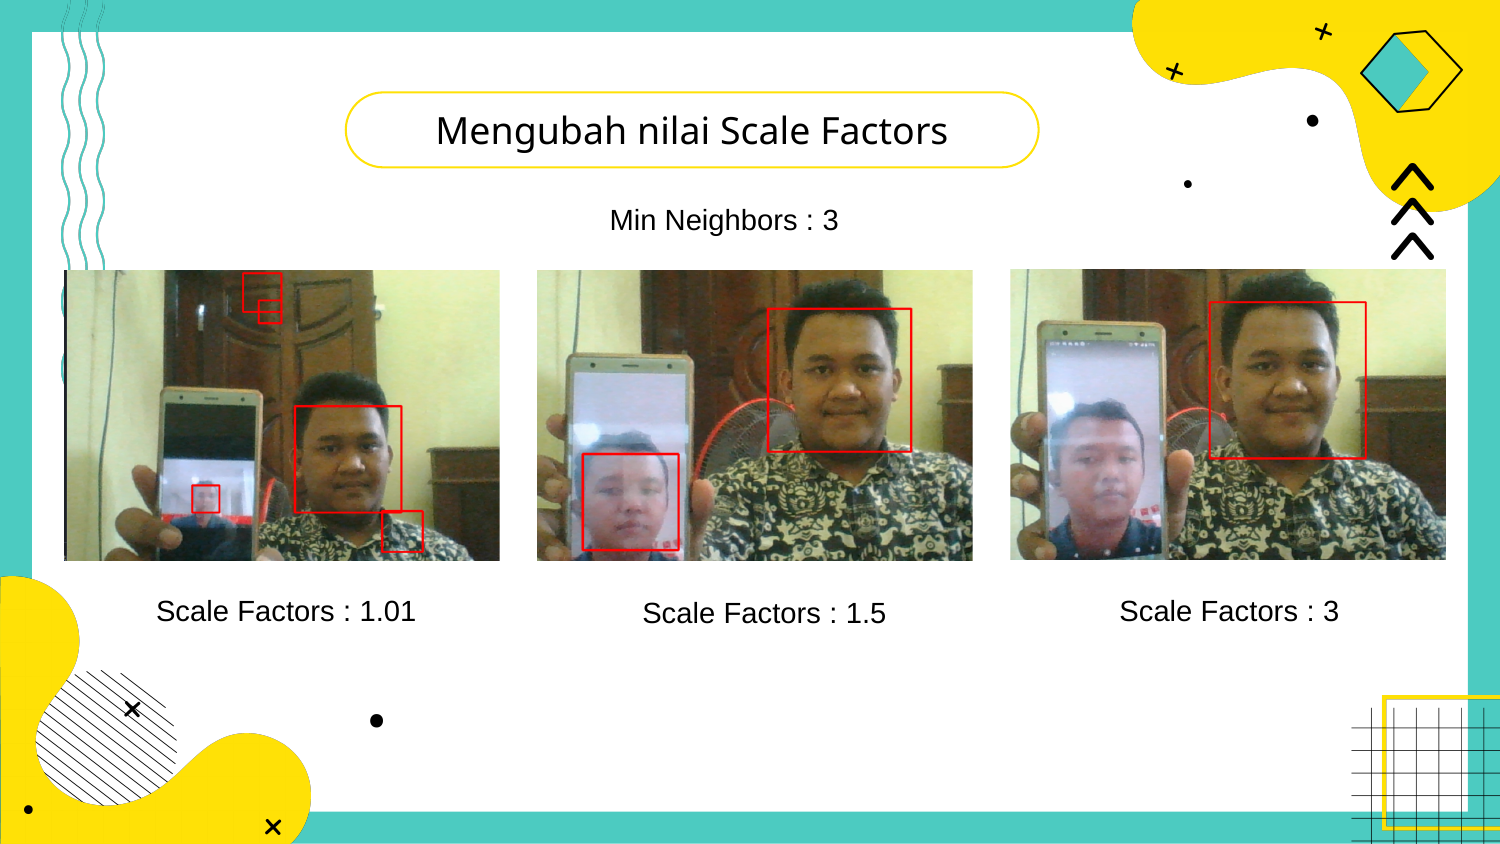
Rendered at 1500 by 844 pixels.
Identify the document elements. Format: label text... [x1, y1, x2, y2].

text_box Scale Factors : 1.01 [141, 577, 472, 643]
picture [536, 270, 973, 562]
picture [1132, 0, 1500, 260]
text_box Scale Factors : 1.5 [627, 579, 958, 645]
text_box Min Neighbors : 3 [594, 186, 868, 252]
text_box Mengubah nilai Scale Factors [345, 92, 1039, 168]
picture [61, 0, 500, 562]
picture [0, 576, 383, 844]
picture [1010, 269, 1447, 560]
picture [1351, 695, 1500, 844]
text_box Scale Factors : 3 [1104, 577, 1435, 643]
